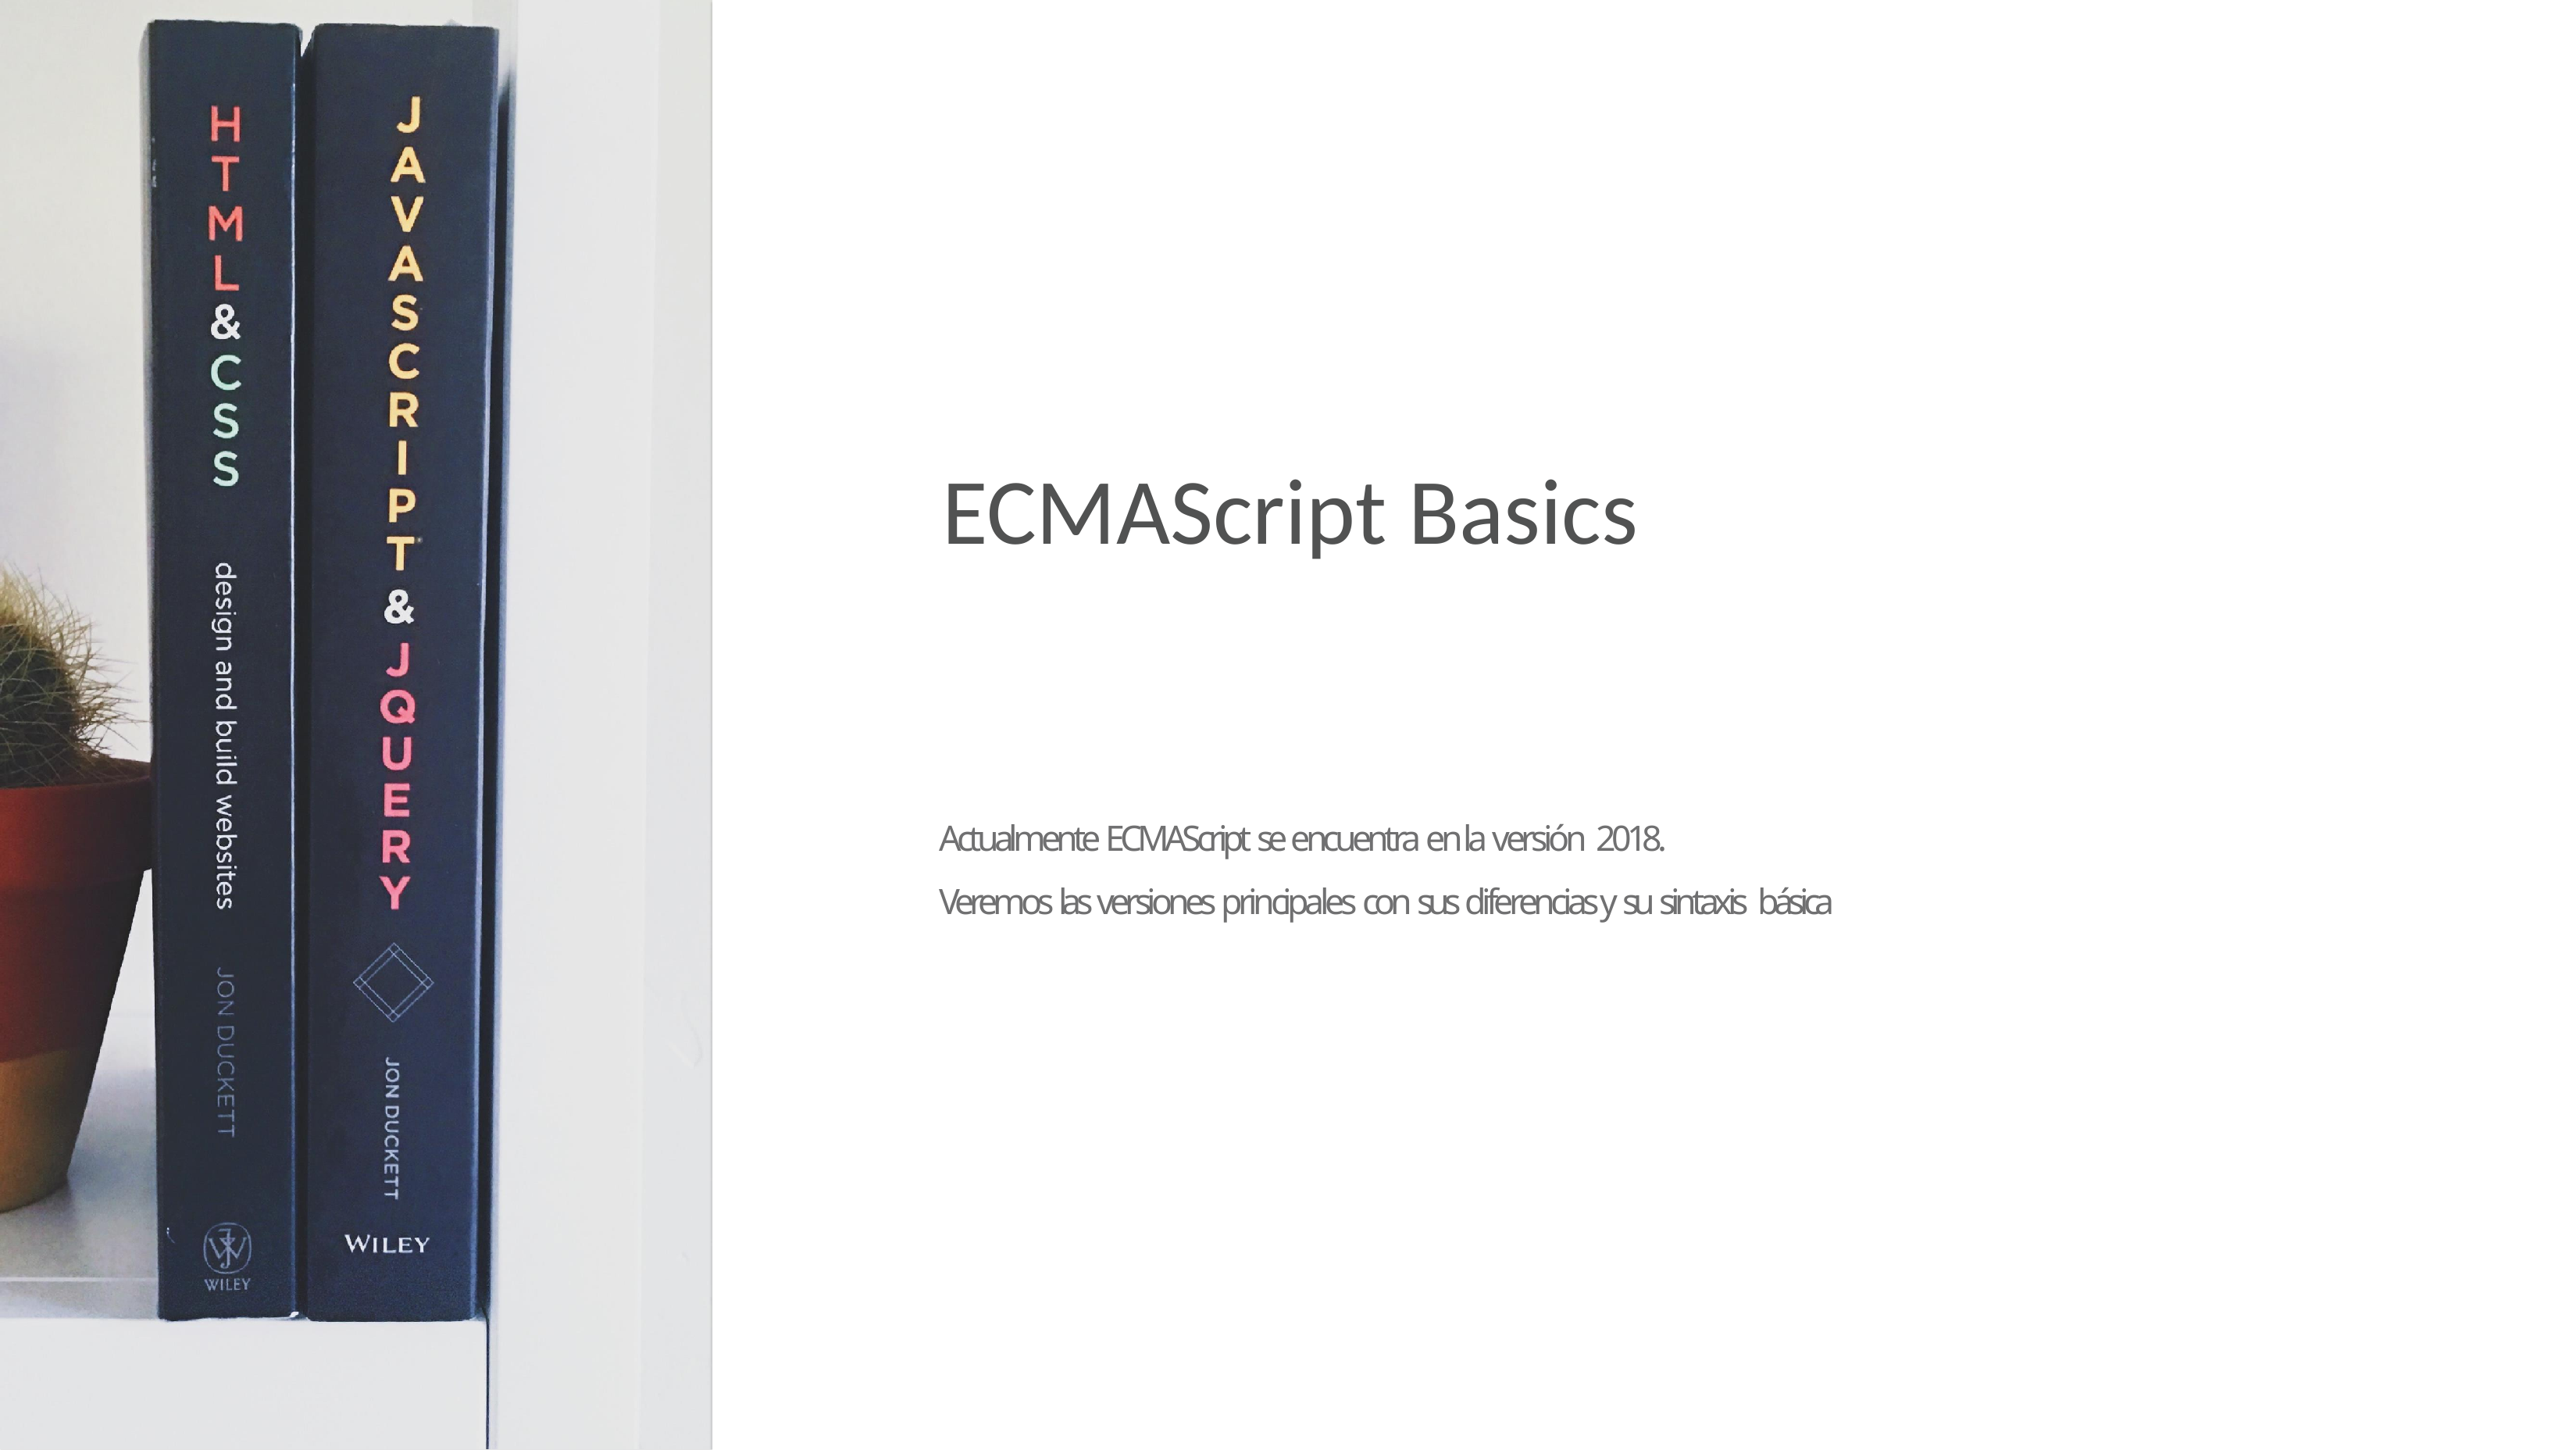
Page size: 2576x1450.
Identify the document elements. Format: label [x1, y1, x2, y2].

text_box [0, 0, 2576, 1450]
